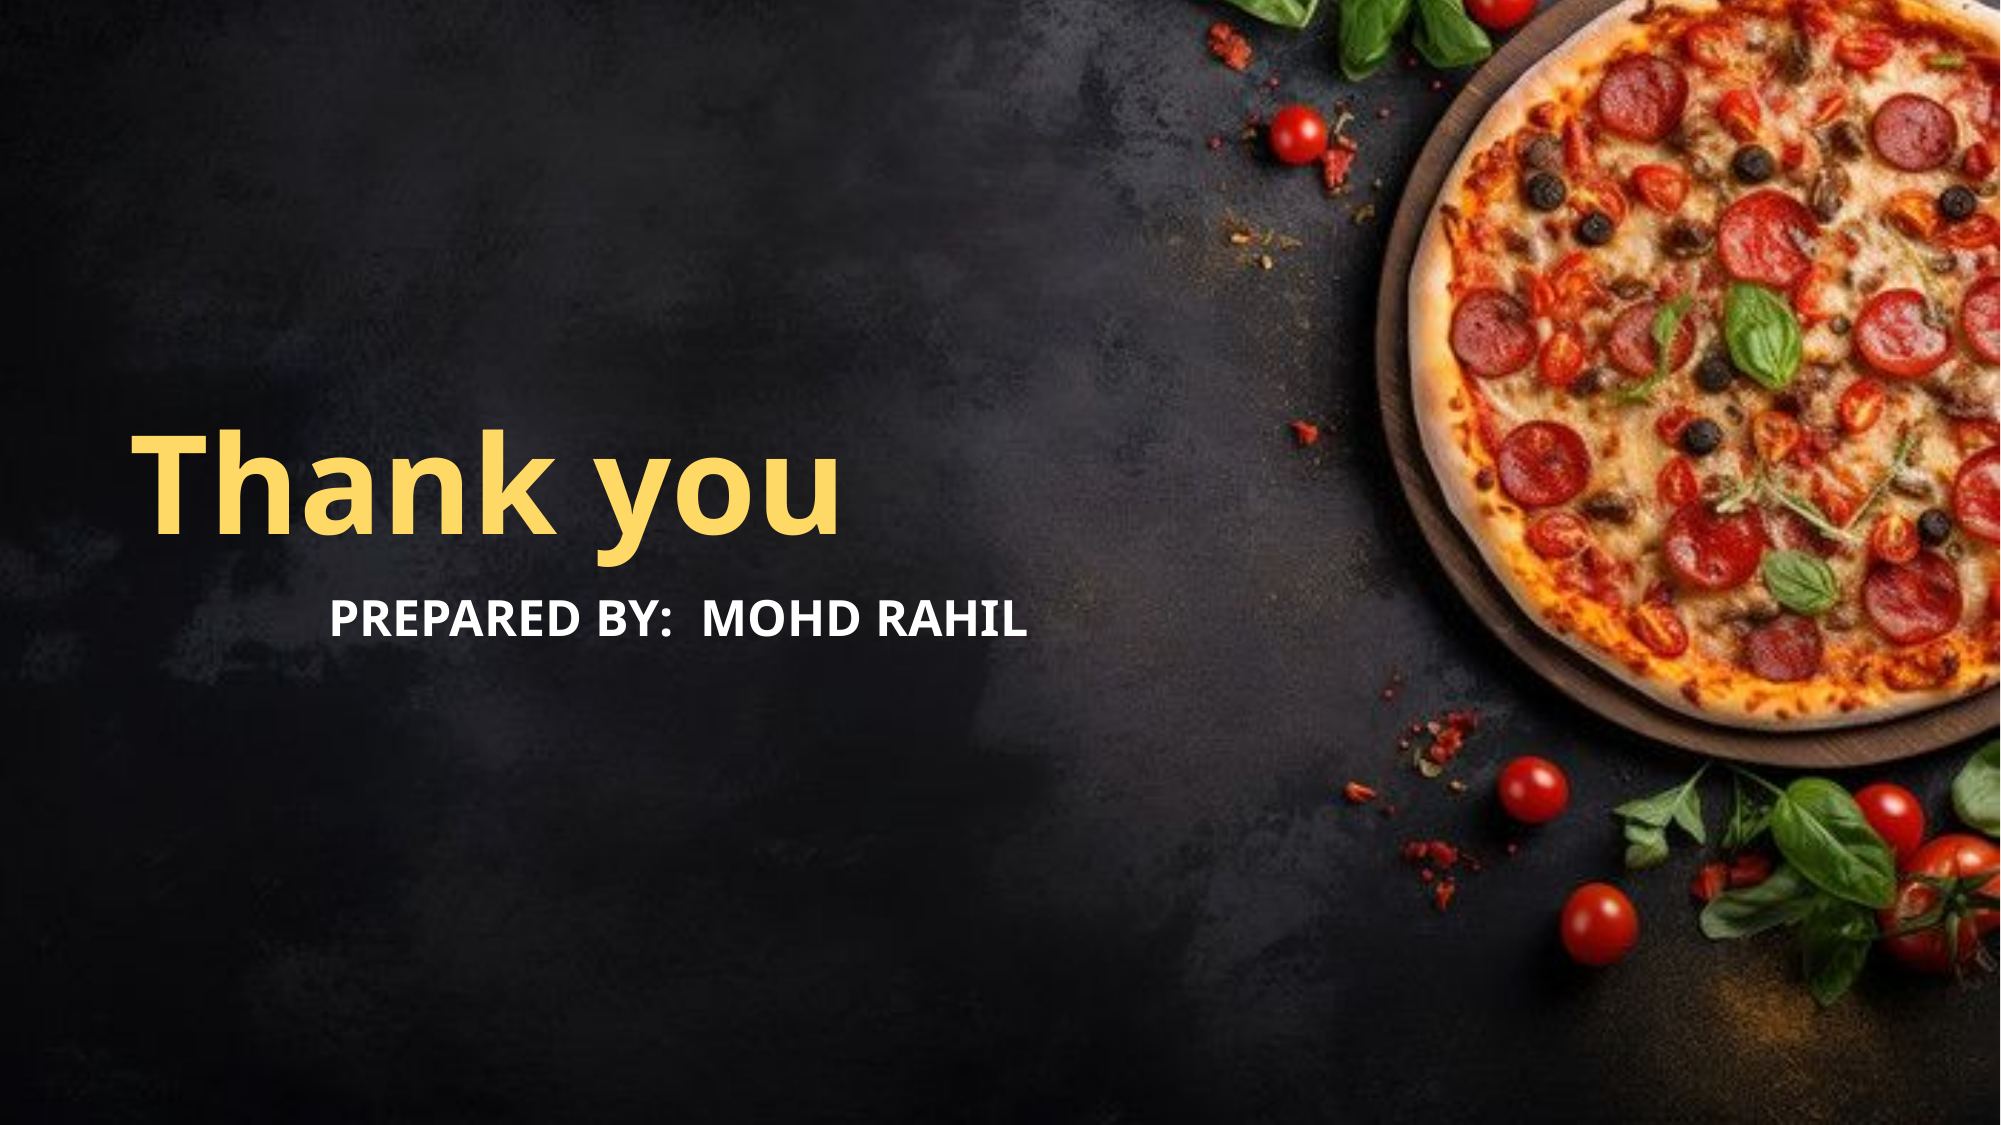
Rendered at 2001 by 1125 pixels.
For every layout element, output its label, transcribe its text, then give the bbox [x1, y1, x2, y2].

text_box PREPARED BY: MOHD RAHIL [313, 578, 1131, 654]
picture [0, 0, 2001, 1125]
text_box Thank you [115, 389, 1329, 615]
